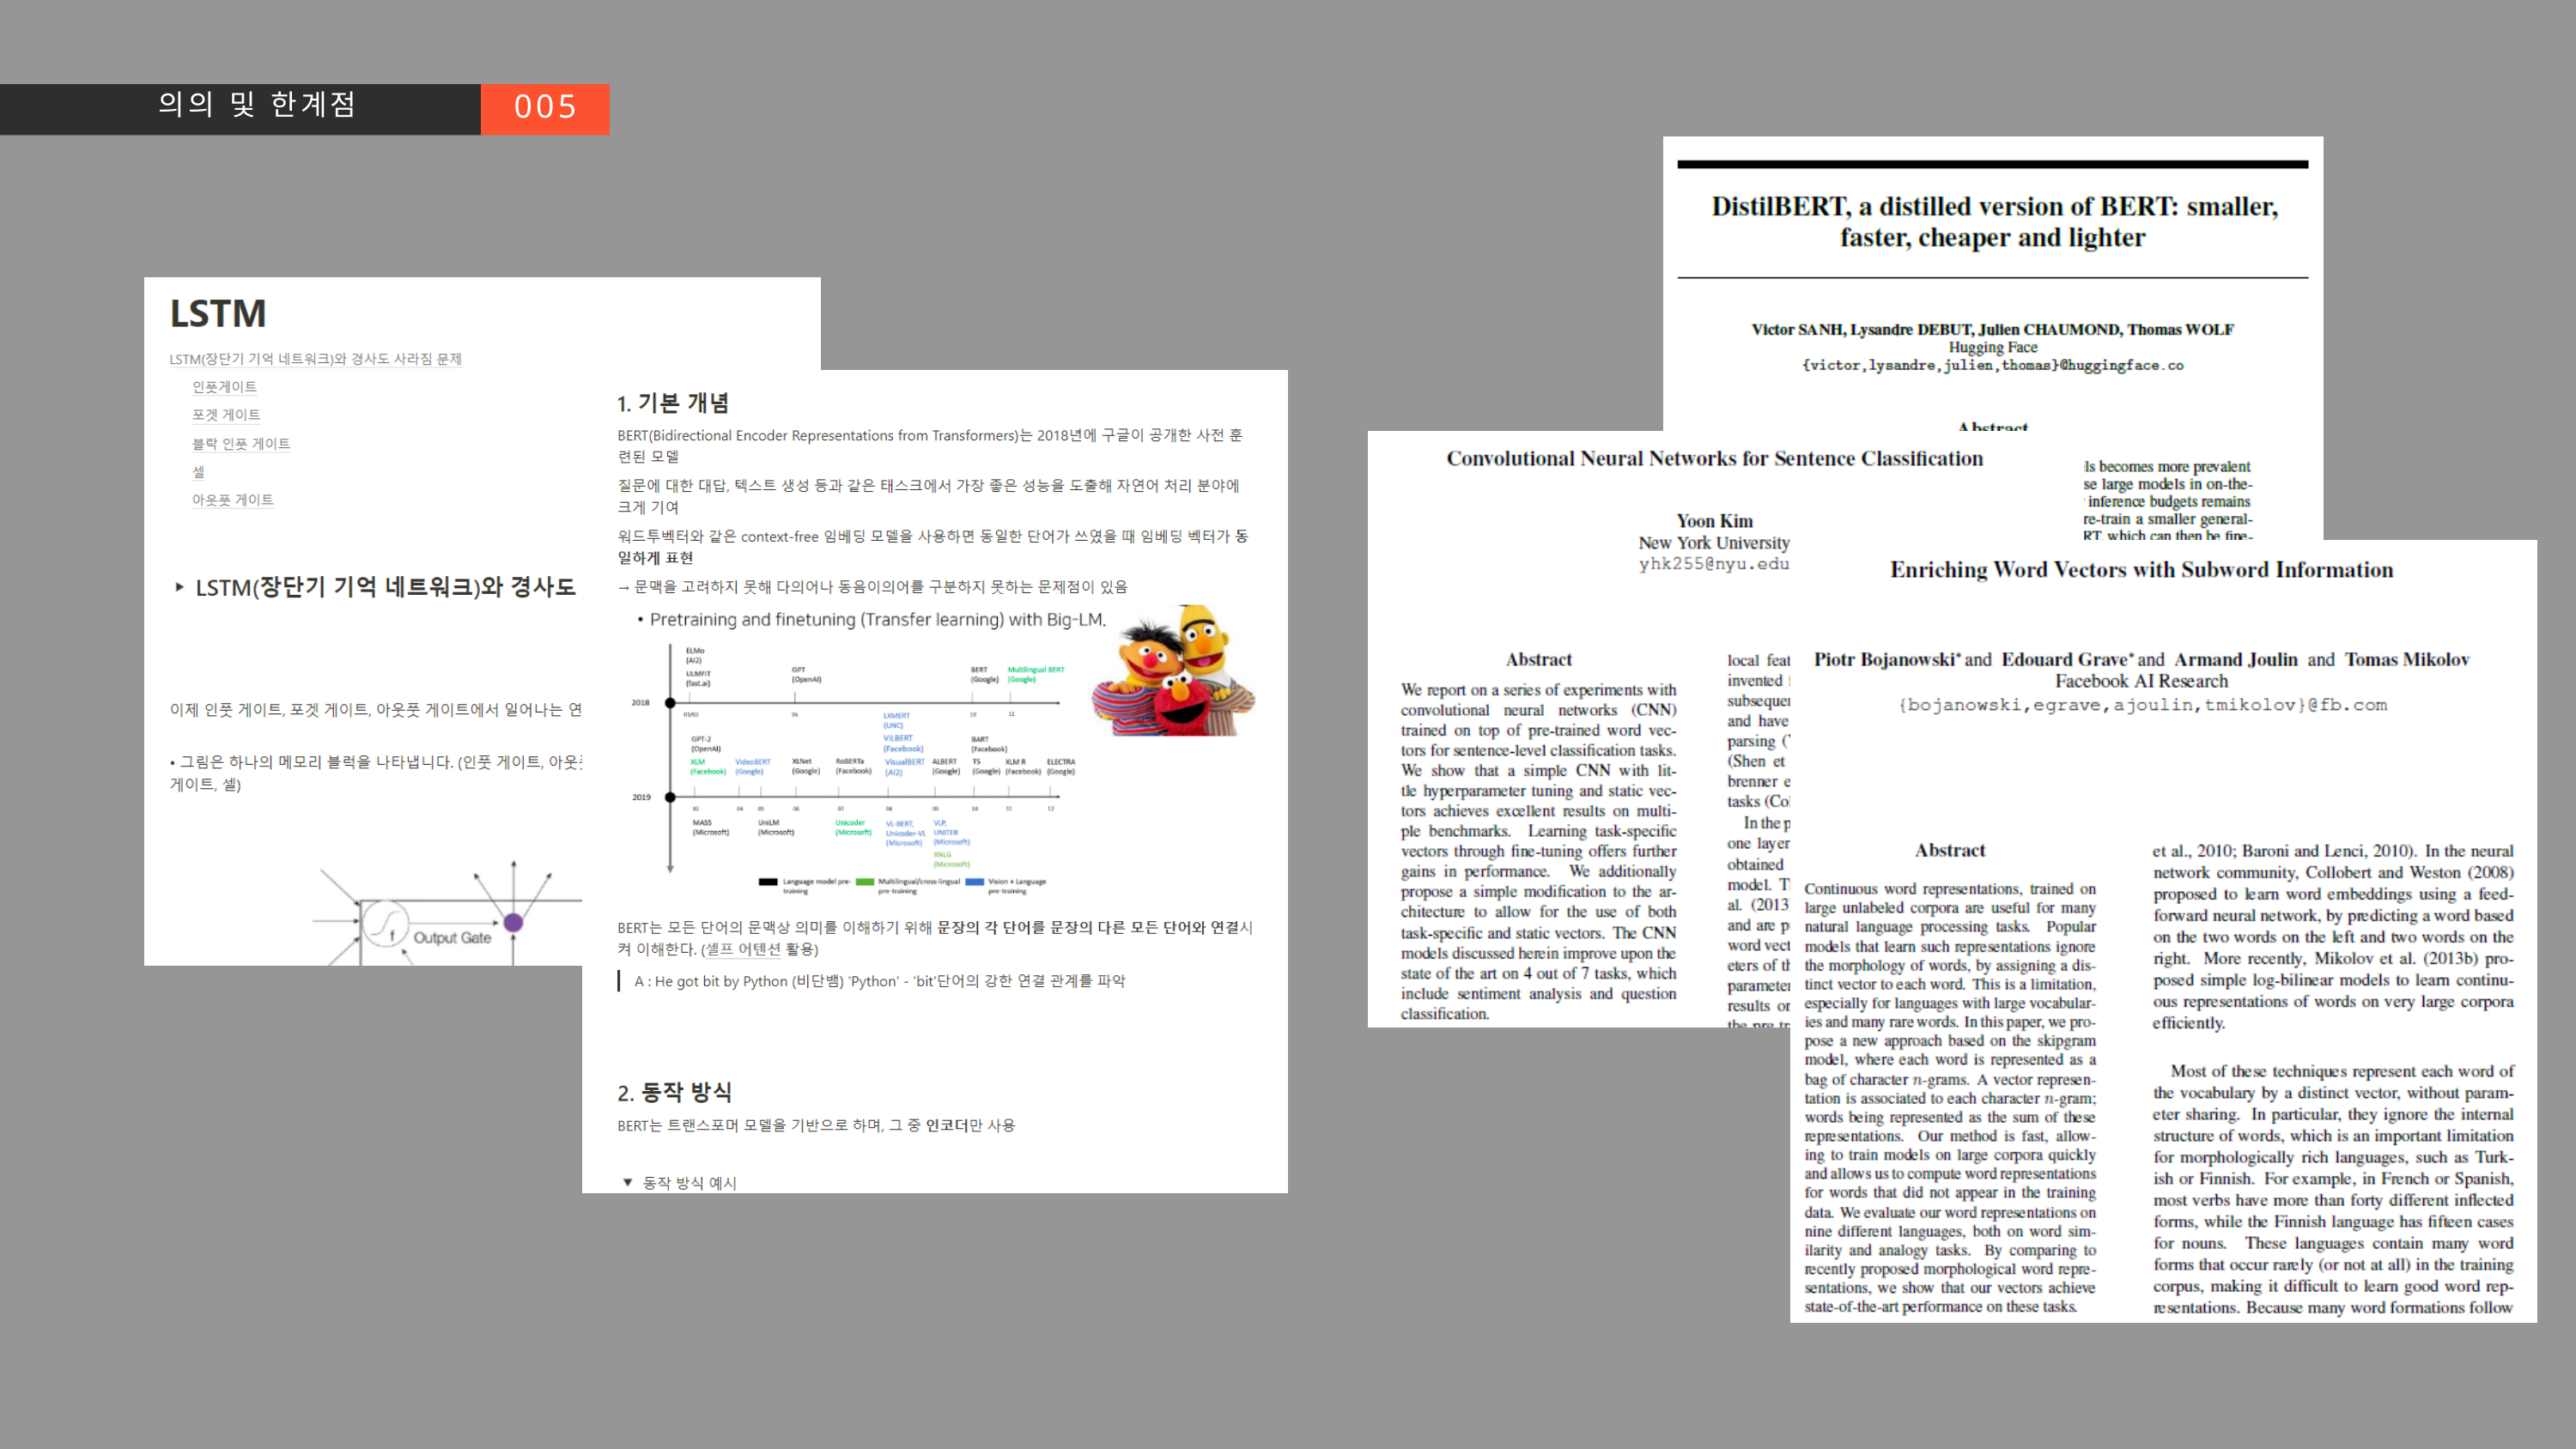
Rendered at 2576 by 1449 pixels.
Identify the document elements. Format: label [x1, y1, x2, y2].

picture [1368, 136, 2537, 1323]
text_box [0, 78, 649, 137]
picture [144, 277, 1289, 1193]
